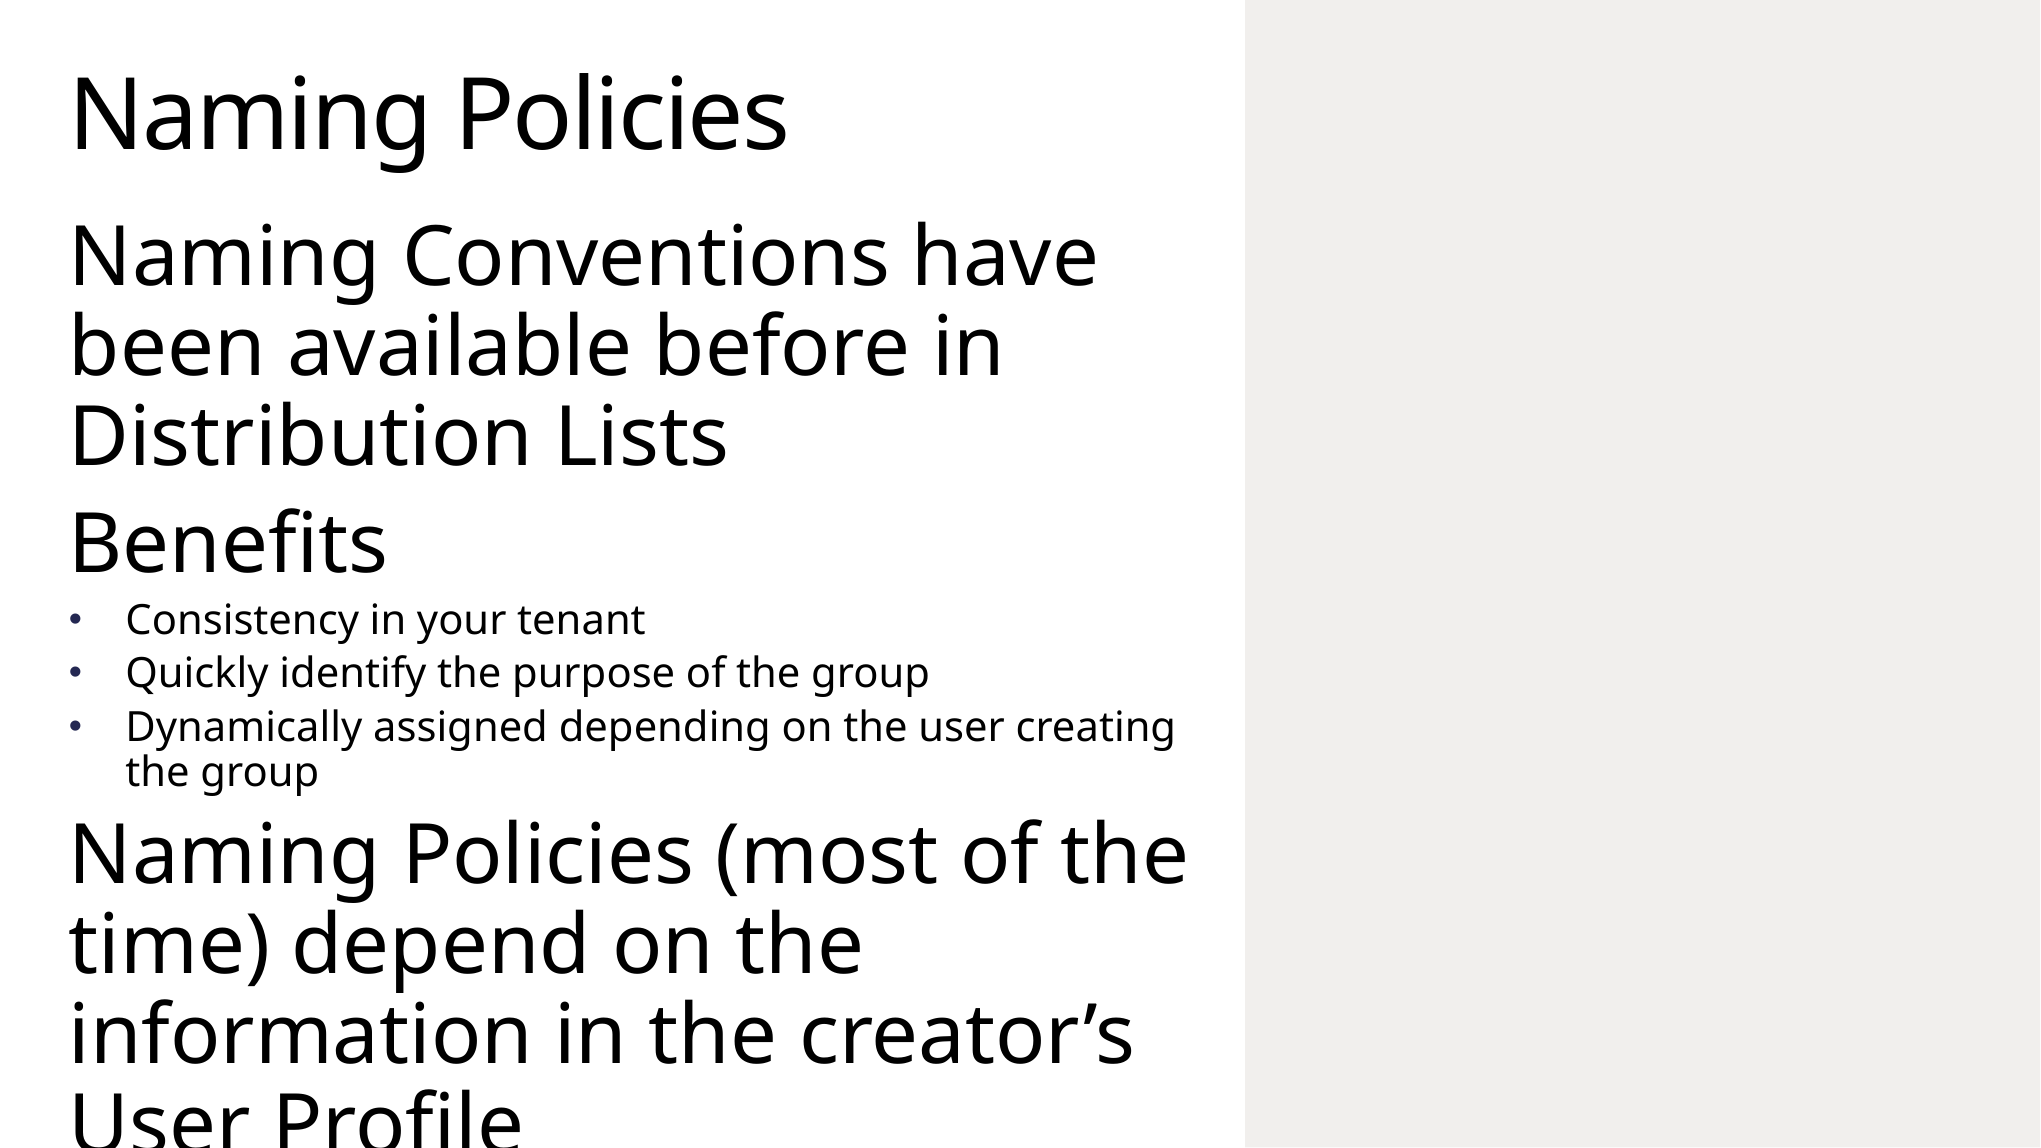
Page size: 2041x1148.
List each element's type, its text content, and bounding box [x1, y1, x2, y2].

title Naming Policies [45, 48, 1246, 198]
list Naming Conventions have been available before in Distribution Lists Benefits Consistency in your tenant Quickly identify the purpose of the group Dynamically assigned depending on the user creating the group Naming Policies (most of the time) depend on the information in the creator’s User Profile [45, 198, 1246, 1124]
